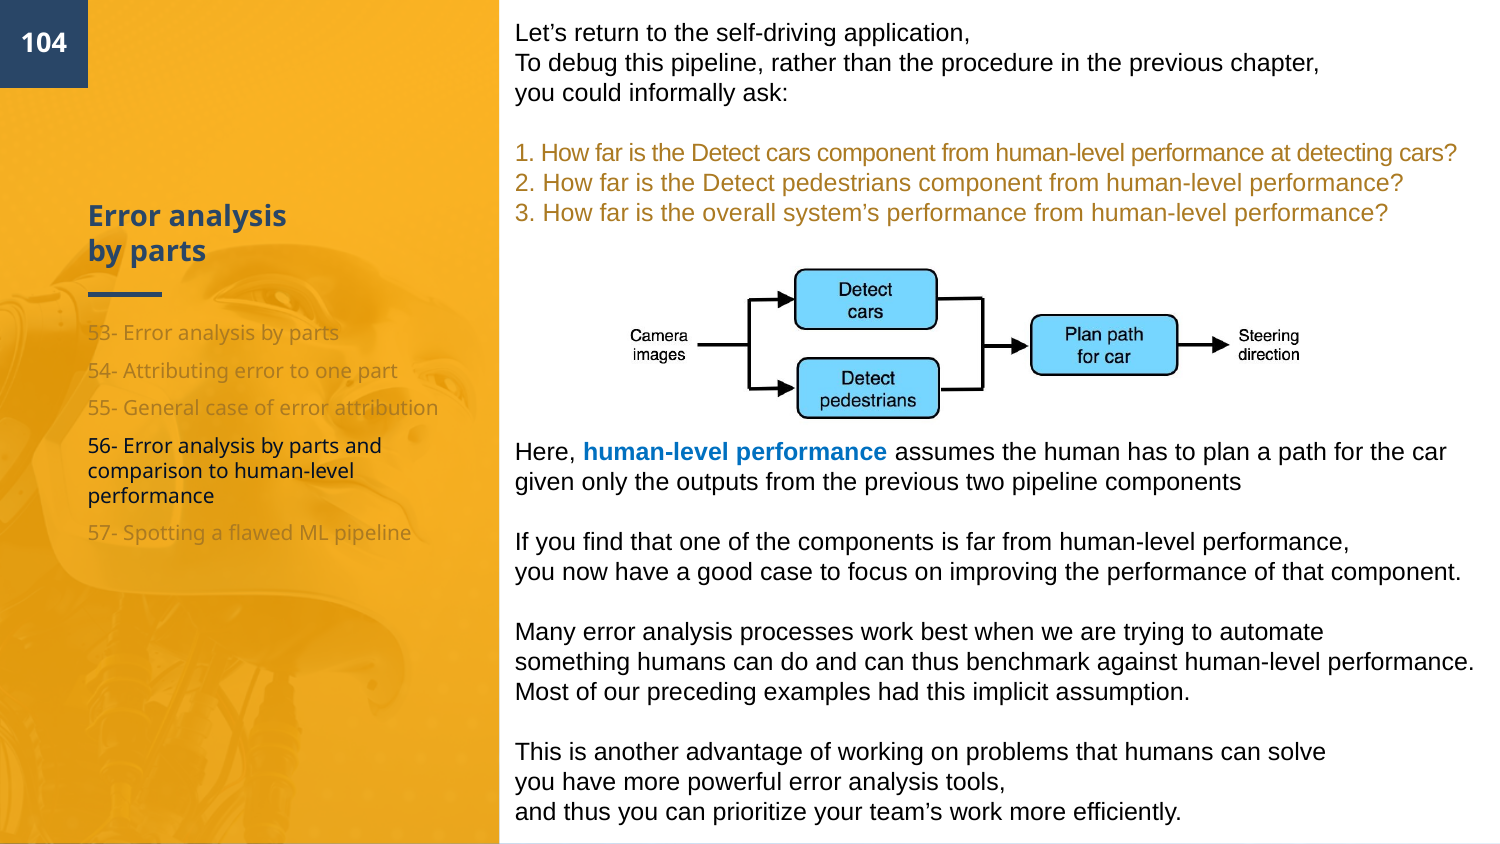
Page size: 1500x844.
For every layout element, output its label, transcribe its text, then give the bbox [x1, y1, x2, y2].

slide_number 104 [0, 0, 89, 88]
text_box Let’s return to the self-driving application, To debug this pipeline, rather than the procedure in the previous chapter, you could informally ask: 1. How far is the Detect cars component from human-level performance at detecting cars? 2. How far is the Detect pedestrians component from human-level performance? 3. How far is the overall system’s performance from human-level performance? Here, human-level performance assumes the human has to plan a path for the car given only the outputs from the previous two pipeline components If you find that one of the components is far from human-level performance, you now have a good case to focus on improving the performance of that component. Many error analysis processes work best when we are trying to automate something humans can do and can thus benchmark against human-level performance. Most of our preceding examples had this implicit assumption. This is another advantage of working on problems that humans can solve you have more powerful error analysis tools, and thus you can prioritize your team’s work more efficiently. [500, 9, 1500, 833]
picture [612, 246, 1325, 435]
title Error analysis by parts [72, 171, 500, 283]
text_box 53- Error analysis by parts 54- Attributing error to one part 55- General case of error attribution 56- Error analysis by parts and comparison to human-level performance 57- Spotting a flawed ML pipeline [72, 304, 475, 822]
